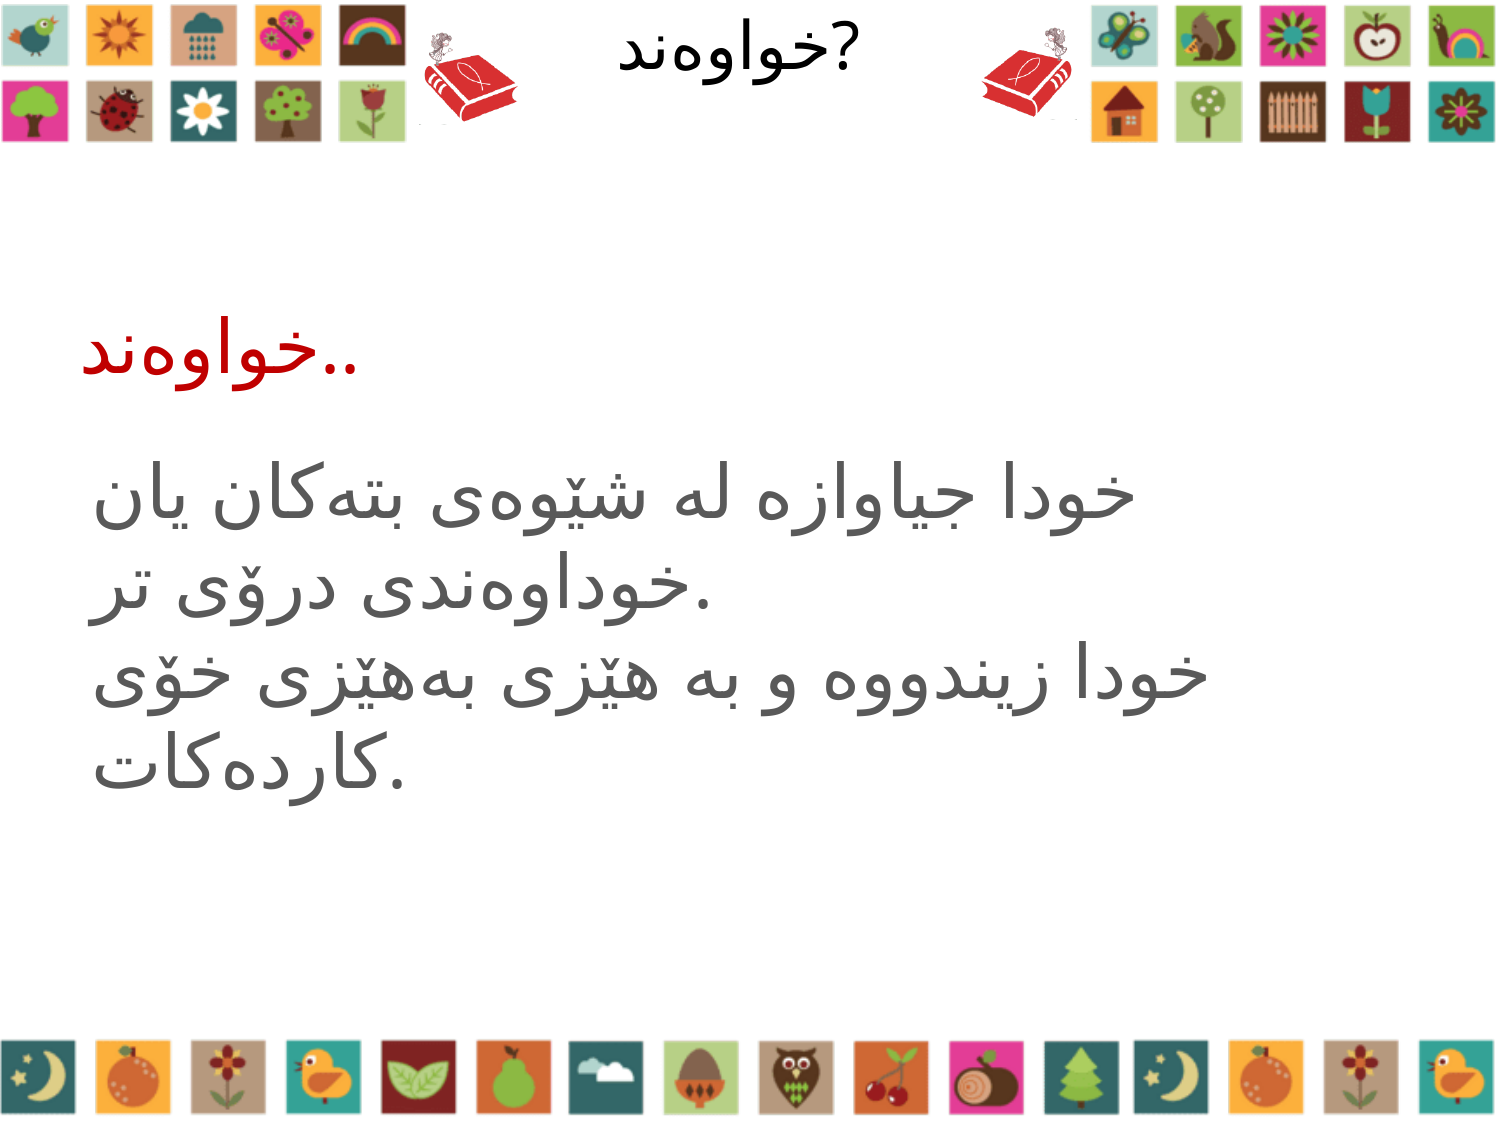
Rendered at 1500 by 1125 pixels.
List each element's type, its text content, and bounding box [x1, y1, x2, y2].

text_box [0, 1028, 1500, 1118]
text_box خودا جیاوازە لە شێوەی بتەکان یان خوداوەندی درۆی تر. خودا زیندووە و بە هێزی بەهێزی خۆی کاردەکات. [76, 436, 1424, 812]
picture [0, 3, 550, 150]
text_box خواوەند.. [64, 290, 1412, 396]
picture [950, 3, 1500, 150]
text_box خواوەند? [414, 0, 1080, 91]
